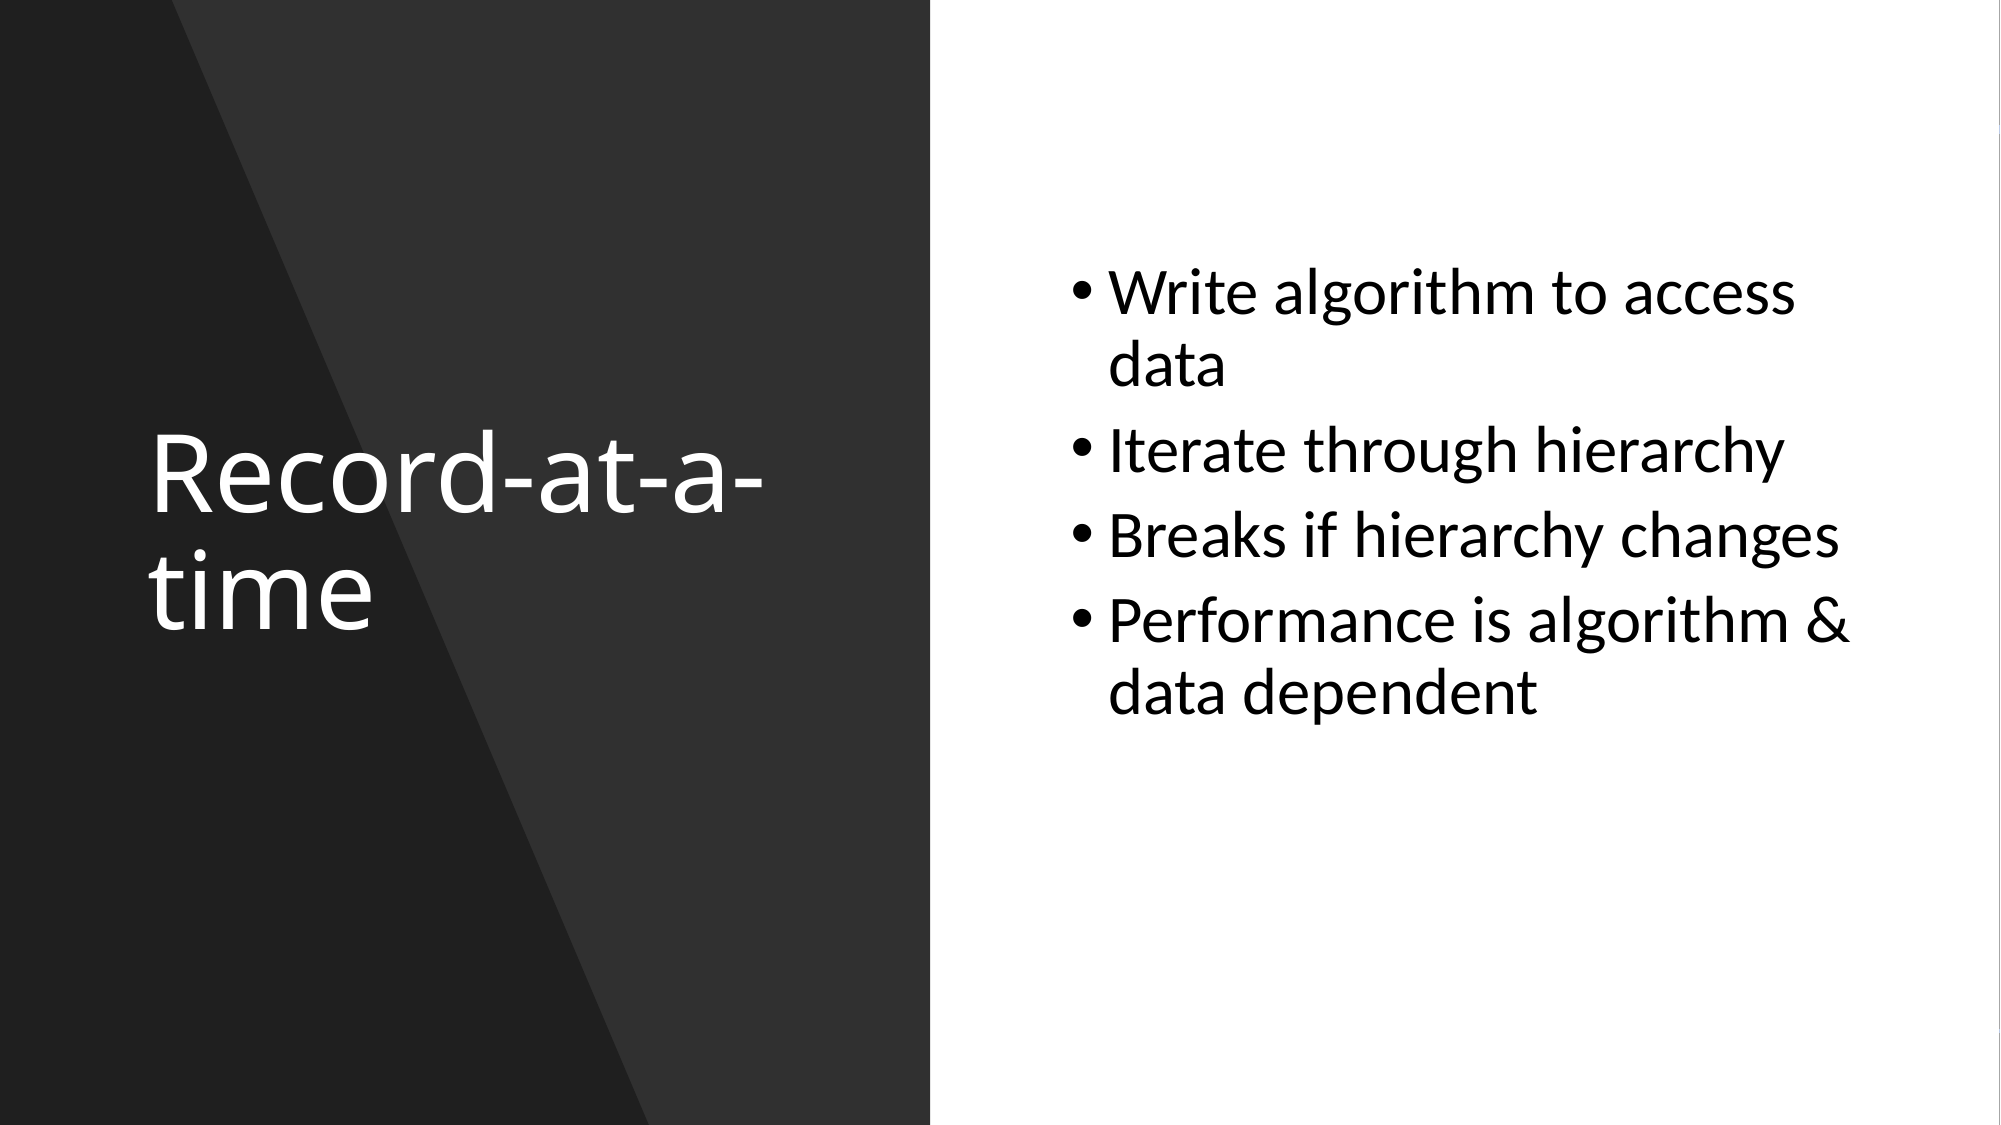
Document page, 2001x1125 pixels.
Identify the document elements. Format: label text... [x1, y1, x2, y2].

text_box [0, 0, 931, 1125]
text_box [931, 0, 2000, 1125]
text_box Write algorithm to access data Iterate through hierarchy Breaks if hierarchy changes Performance is algorithm & data dependent [1036, 104, 1885, 967]
